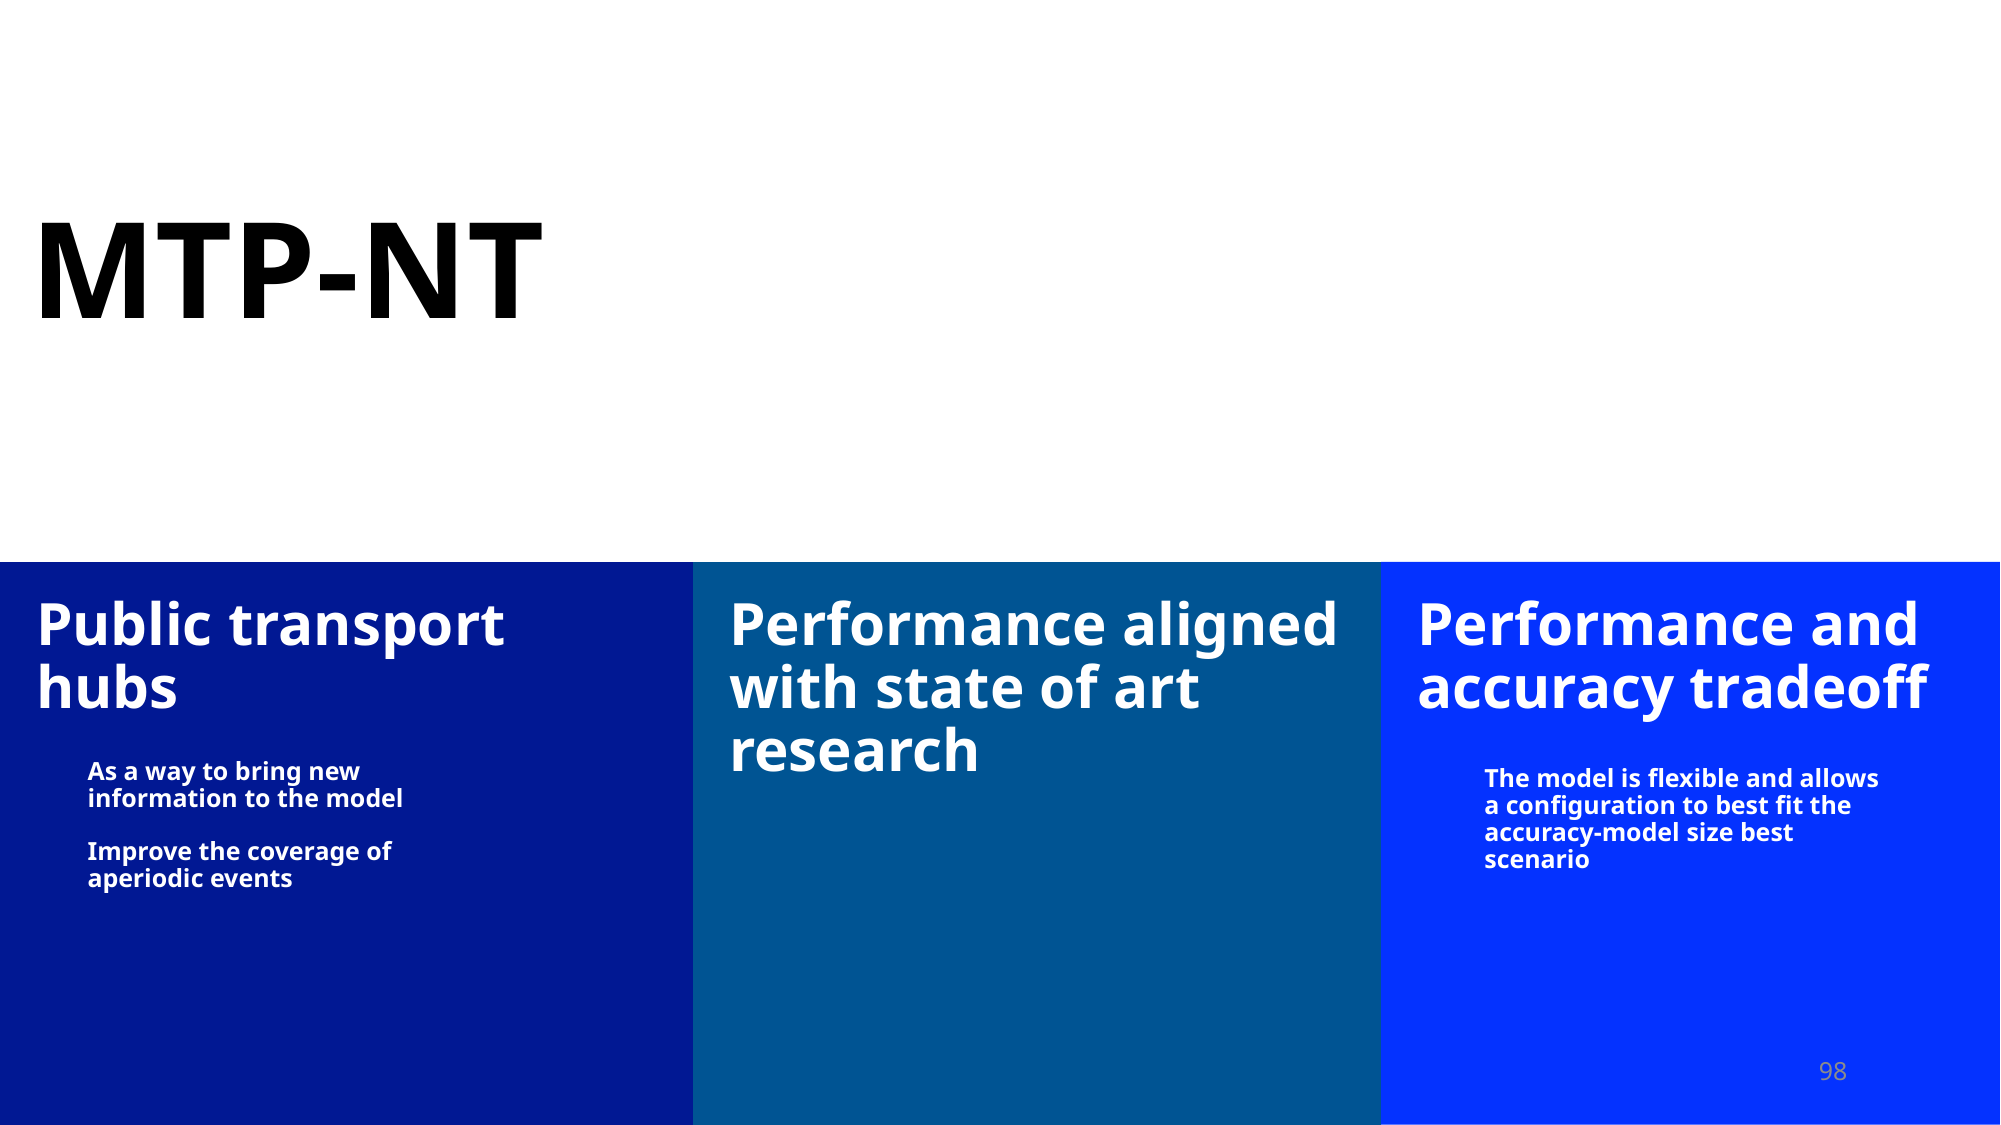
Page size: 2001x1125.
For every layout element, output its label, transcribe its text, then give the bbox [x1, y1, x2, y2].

text_box As a way to bring new information to the model Improve the coverage of aperiodic events [87, 758, 500, 1012]
list Public transport hubs [0, 562, 693, 1125]
slide_number 98 [1412, 1042, 1863, 1103]
list Performance aligned with state of art research [693, 562, 1381, 1125]
title MTP-NT [0, 0, 2000, 562]
list Performance and accuracy tradeoff [1381, 561, 2000, 1125]
text_box The model is flexible and allows a configuration to best fit the accuracy-model size best scenario [1484, 766, 1897, 1019]
